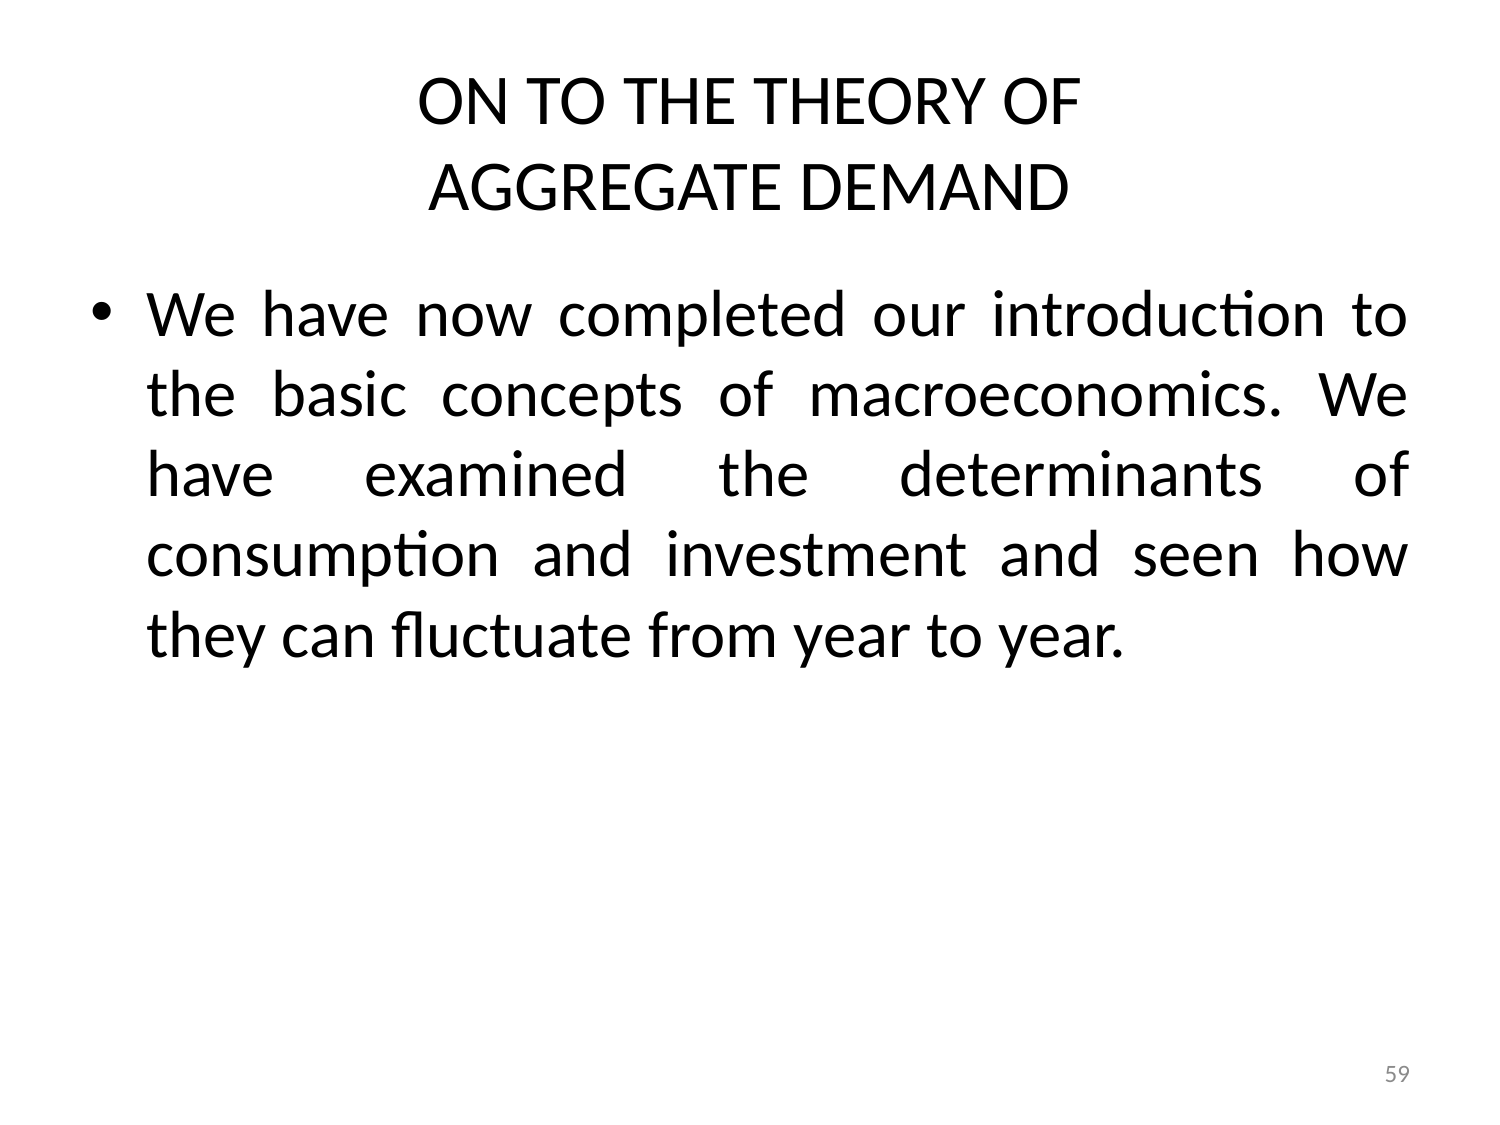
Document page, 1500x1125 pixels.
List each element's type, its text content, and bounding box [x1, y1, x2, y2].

list We have now completed our introduction to the basic concepts of macroeconomics. We have examined the determinants of consumption and investment and seen how they can fluctuate from year to year. [75, 262, 1425, 763]
title ON TO THE THEORY OF AGGREGATE DEMAND [75, 45, 1425, 233]
slide_number 59 [1074, 1042, 1425, 1103]
